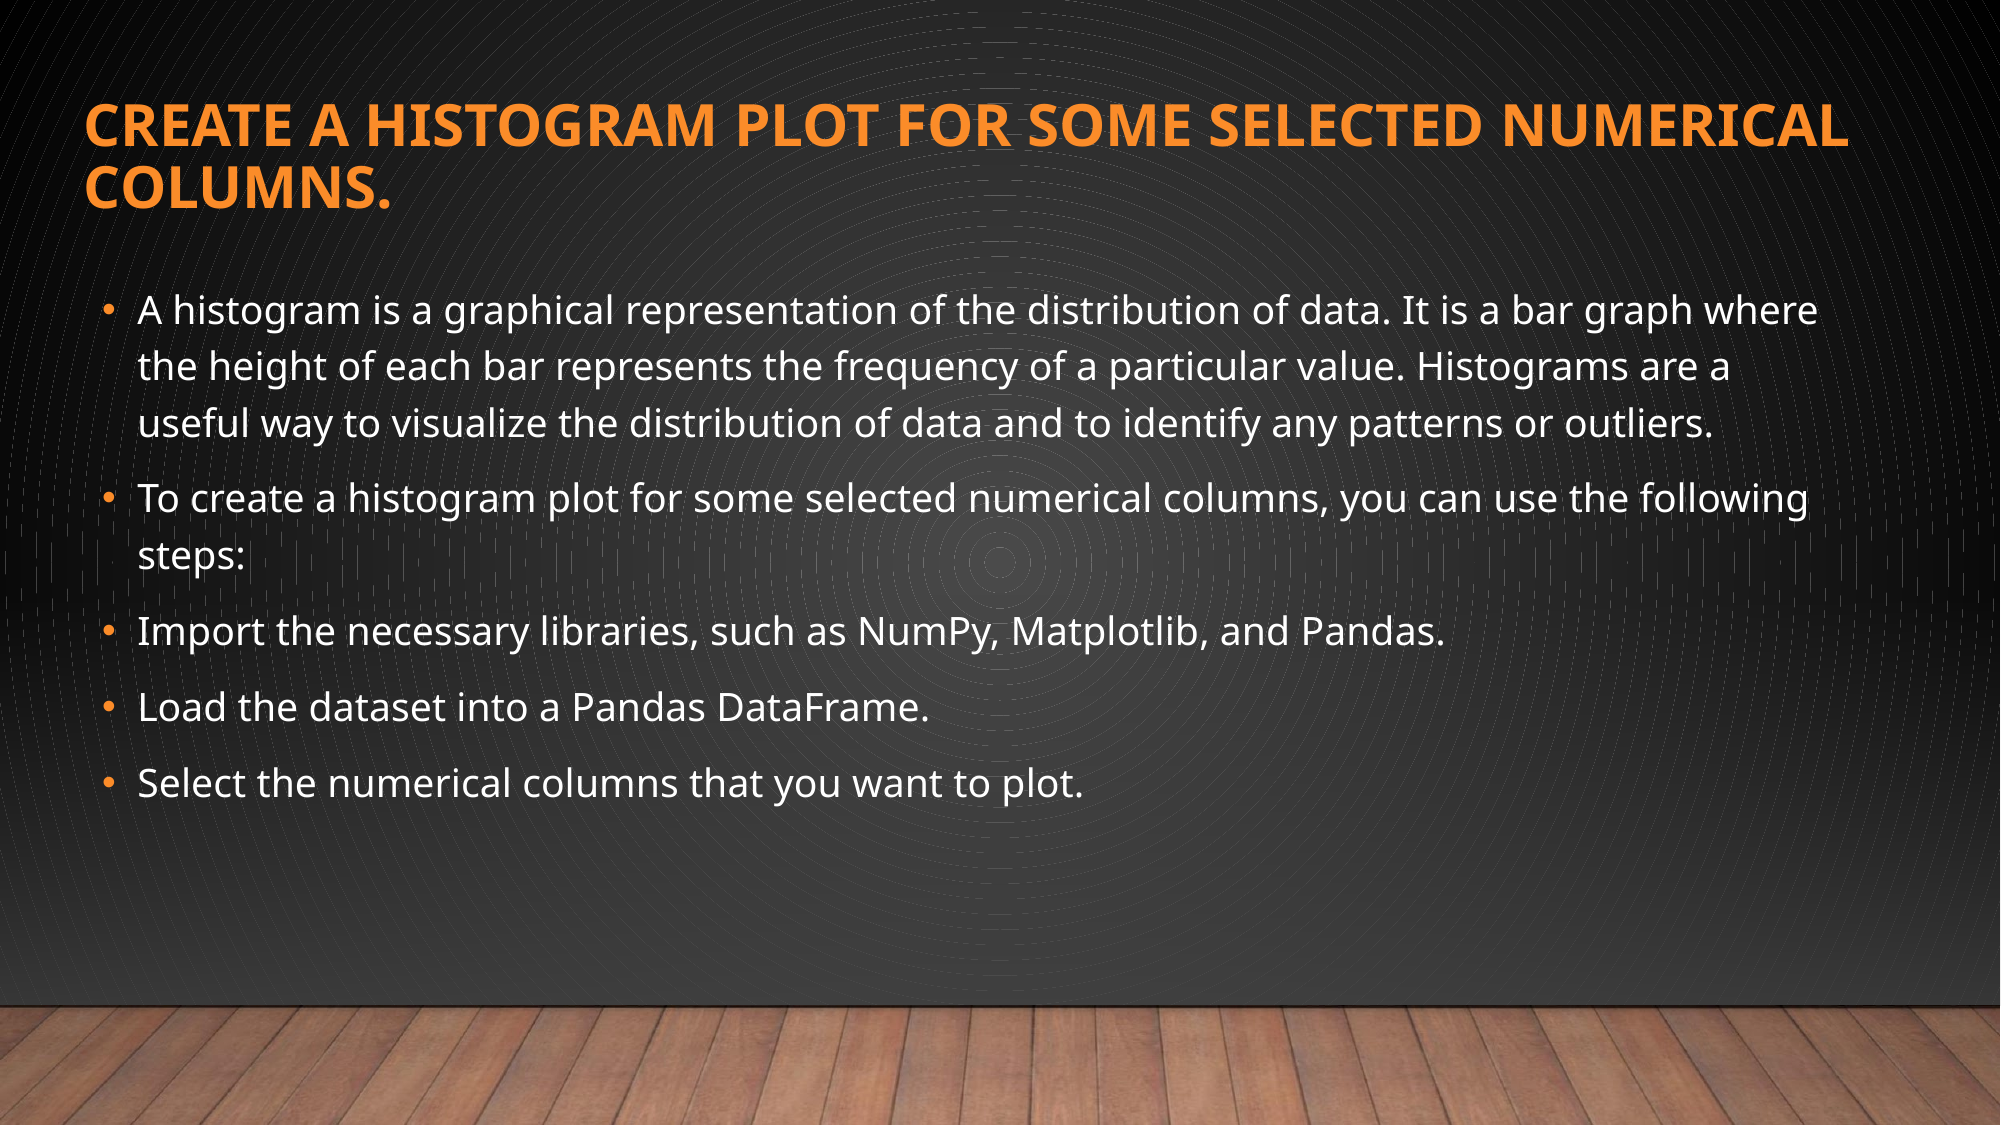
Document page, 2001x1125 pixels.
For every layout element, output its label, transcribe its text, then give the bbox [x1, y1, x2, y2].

picture [0, 1005, 2000, 1125]
list A histogram is a graphical representation of the distribution of data. It is a bar graph where the height of each bar represents the frequency of a particular value. Histograms are a useful way to visualize the distribution of data and to identify any patterns or outliers. To create a histogram plot for some selected numerical columns, you can use the following steps: Import the necessary libraries, such as NumPy, Matplotlib, and Pandas. Load the dataset into a Pandas DataFrame. Select the numerical columns that you want to plot. [87, 268, 1863, 991]
title CREATE A HISTOGRAM PLOT FOR SOME SELECTED NUMERICAL COLUMNS. [69, 68, 1881, 320]
